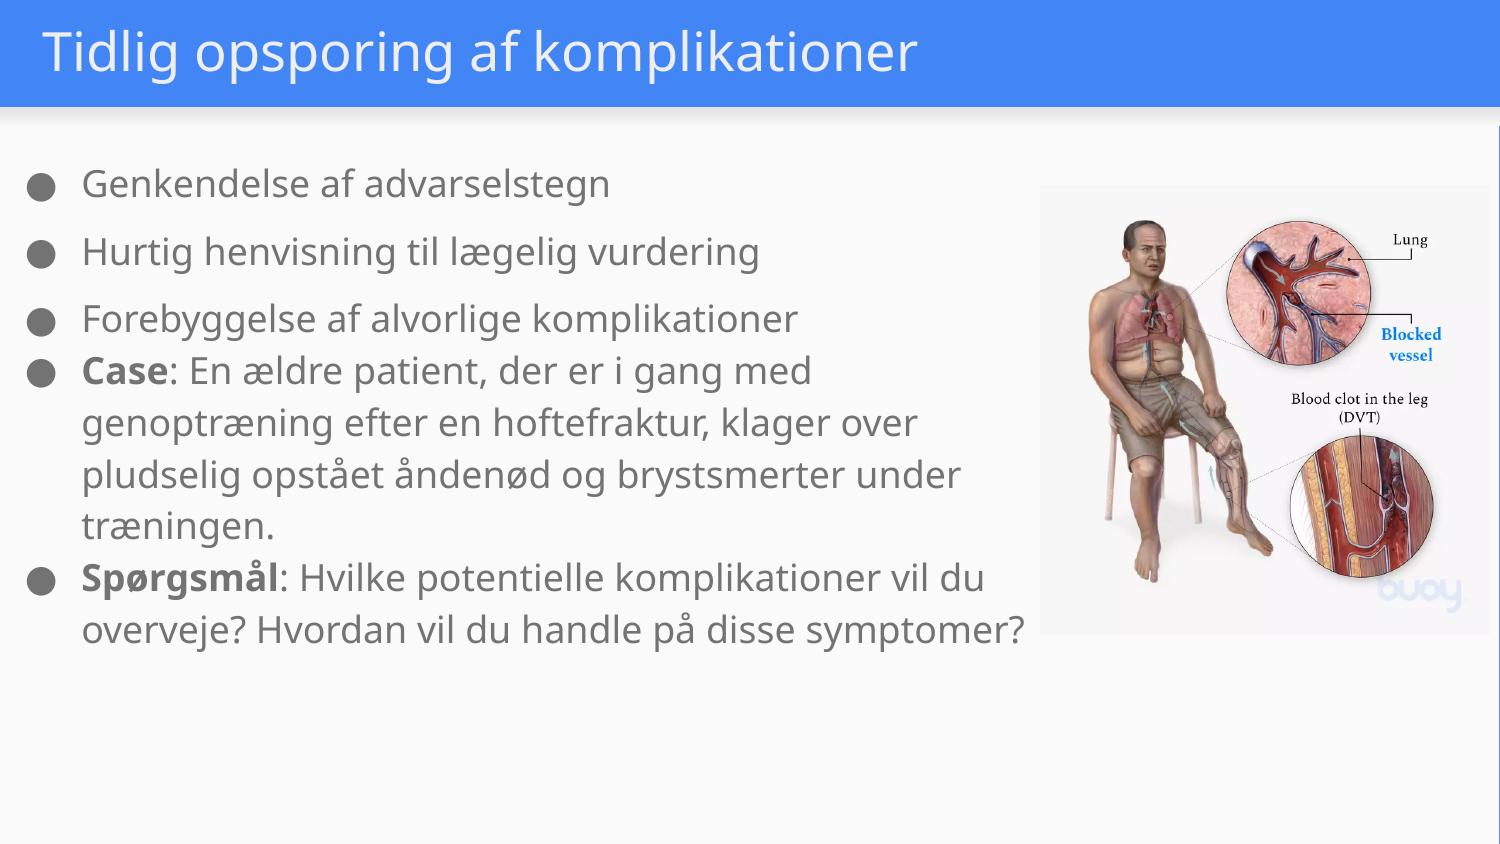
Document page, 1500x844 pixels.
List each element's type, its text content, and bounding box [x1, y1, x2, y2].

list Genkendelse af advarselstegn Hurtig henvisning til lægelig vurdering Forebyggelse af alvorlige komplikationer Case: En ældre patient, der er i gang med genoptræning efter en hoftefraktur, klager over pludselig opstået åndenød og brystsmerter under træningen. Spørgsmål: Hvilke potentielle komplikationer vil du overveje? Hvordan vil du handle på disse symptomer? [6, 122, 1041, 819]
picture [1040, 185, 1491, 636]
title Tidlig opsporing af komplikationer [42, 0, 1490, 99]
